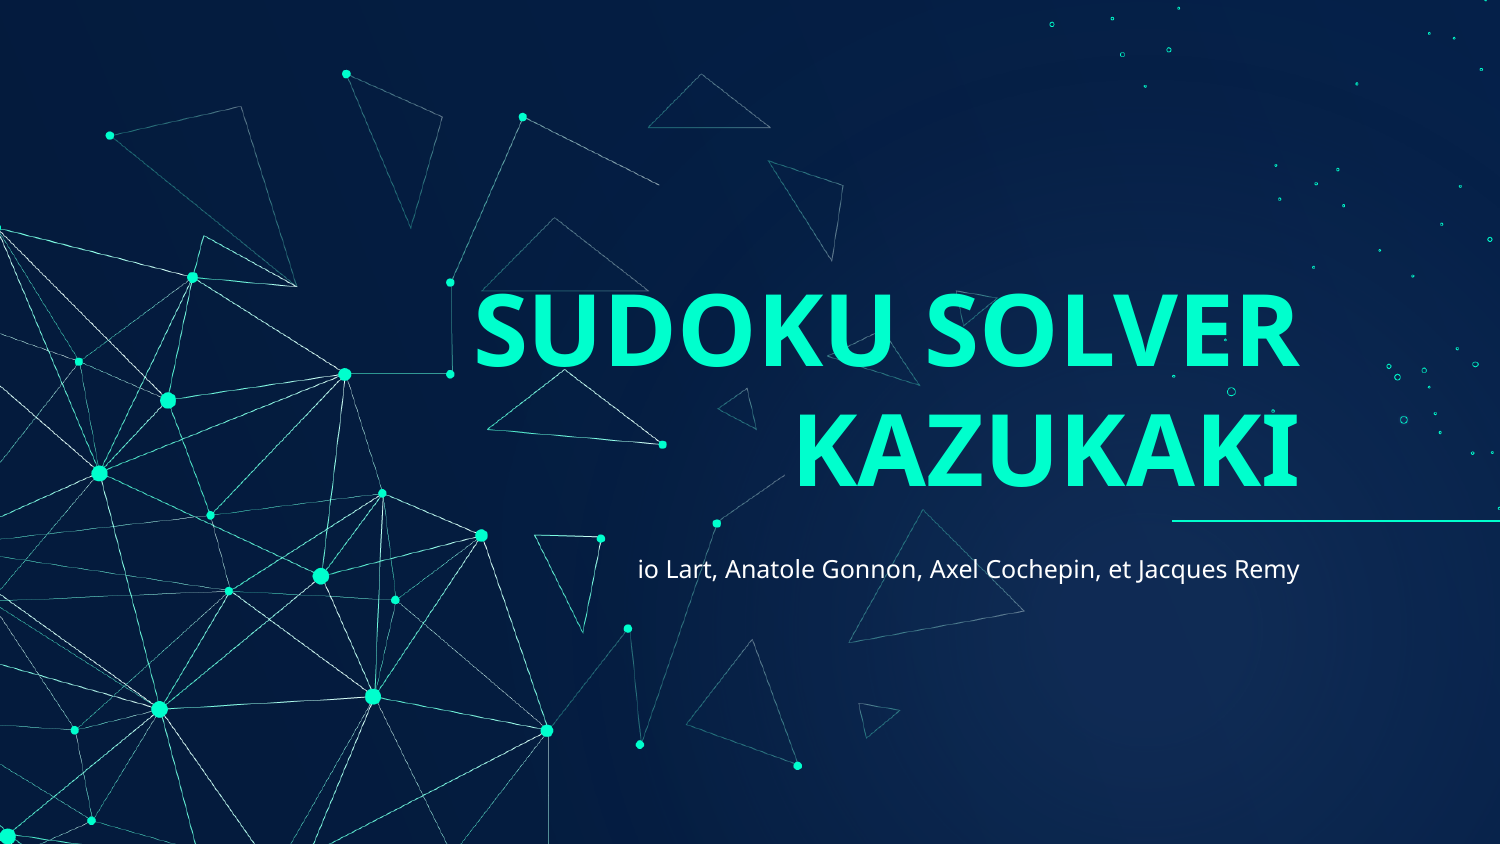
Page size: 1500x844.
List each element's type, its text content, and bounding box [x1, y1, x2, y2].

subtitle io Lart, Anatole Gonnon, Axel Cochepin, et Jacques Remy [602, 521, 1316, 599]
title SUDOKU SOLVER KAZUKAKI [186, 228, 1317, 521]
picture [0, 0, 1500, 844]
